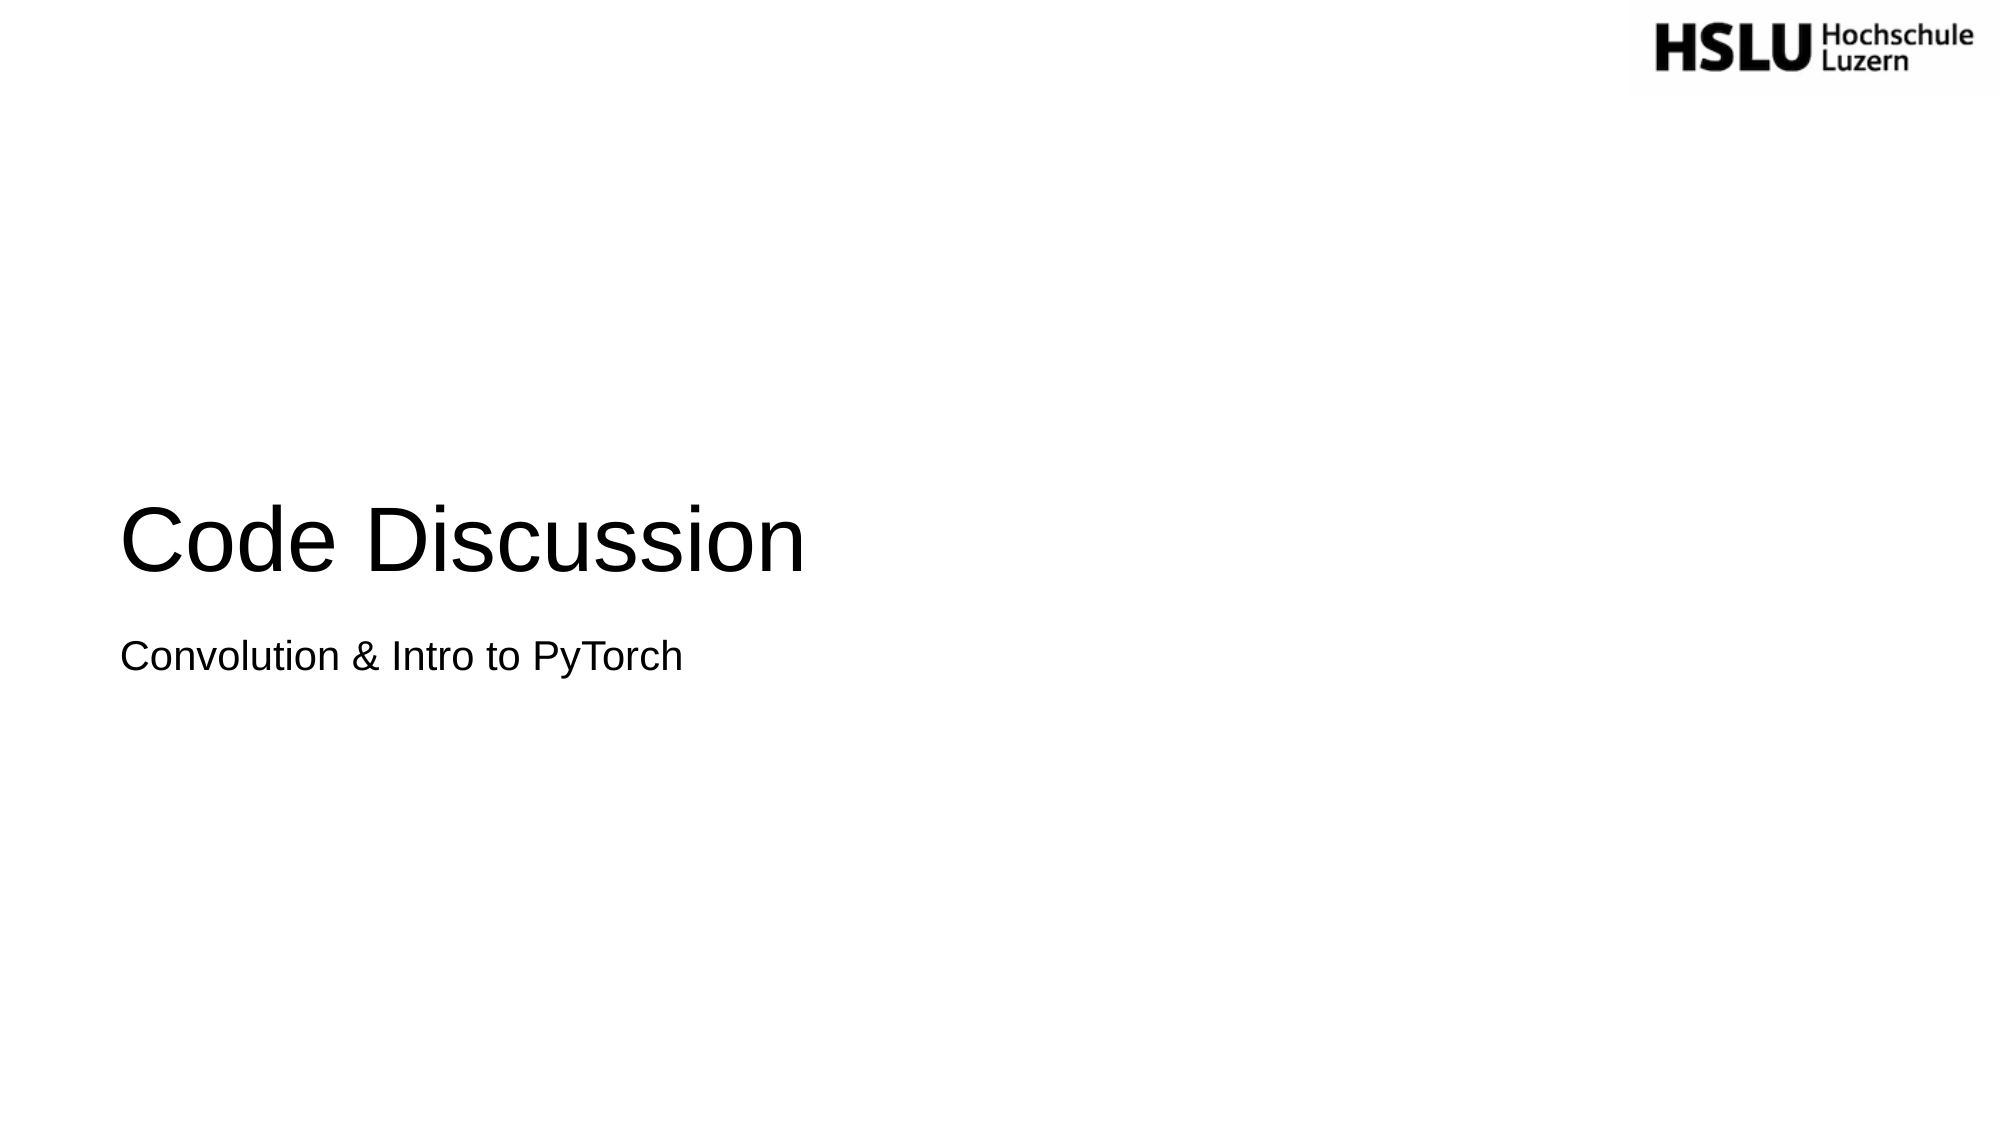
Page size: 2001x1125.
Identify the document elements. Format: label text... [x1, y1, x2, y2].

title Code Discussion [104, 433, 1830, 651]
text_box Convolution & Intro to PyTorch [104, 614, 804, 695]
picture [1630, 0, 2000, 96]
